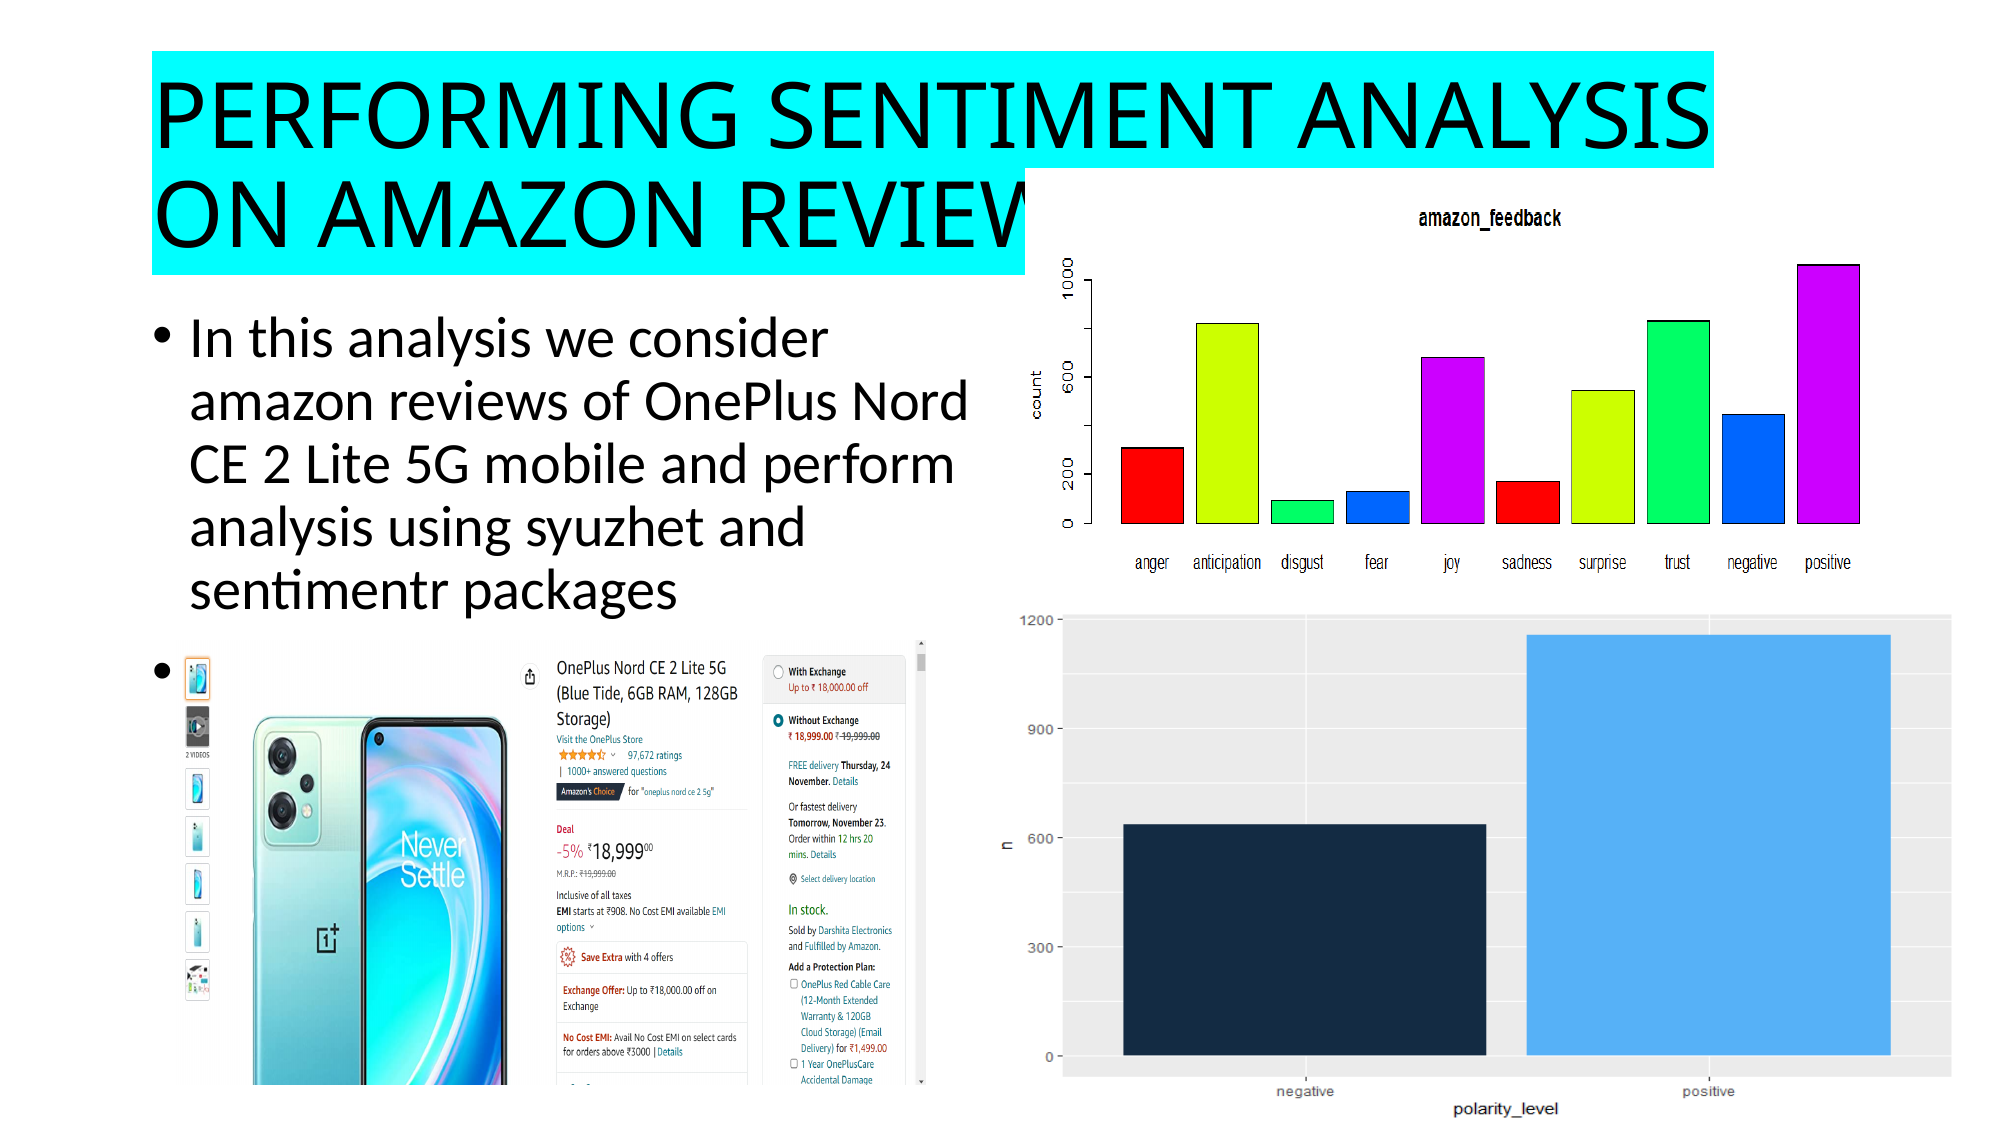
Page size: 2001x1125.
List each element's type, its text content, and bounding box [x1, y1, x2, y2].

list In this analysis we consider amazon reviews of OnePlus Nord CE 2 Lite 5G mobile and perform analysis using syuzhet and sentimentr packages [137, 299, 988, 1014]
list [175, 641, 926, 1085]
picture [987, 168, 1963, 1125]
title PERFORMING SENTIMENT ANALYSIS ON AMAZON REVIEWS [137, 59, 1863, 278]
